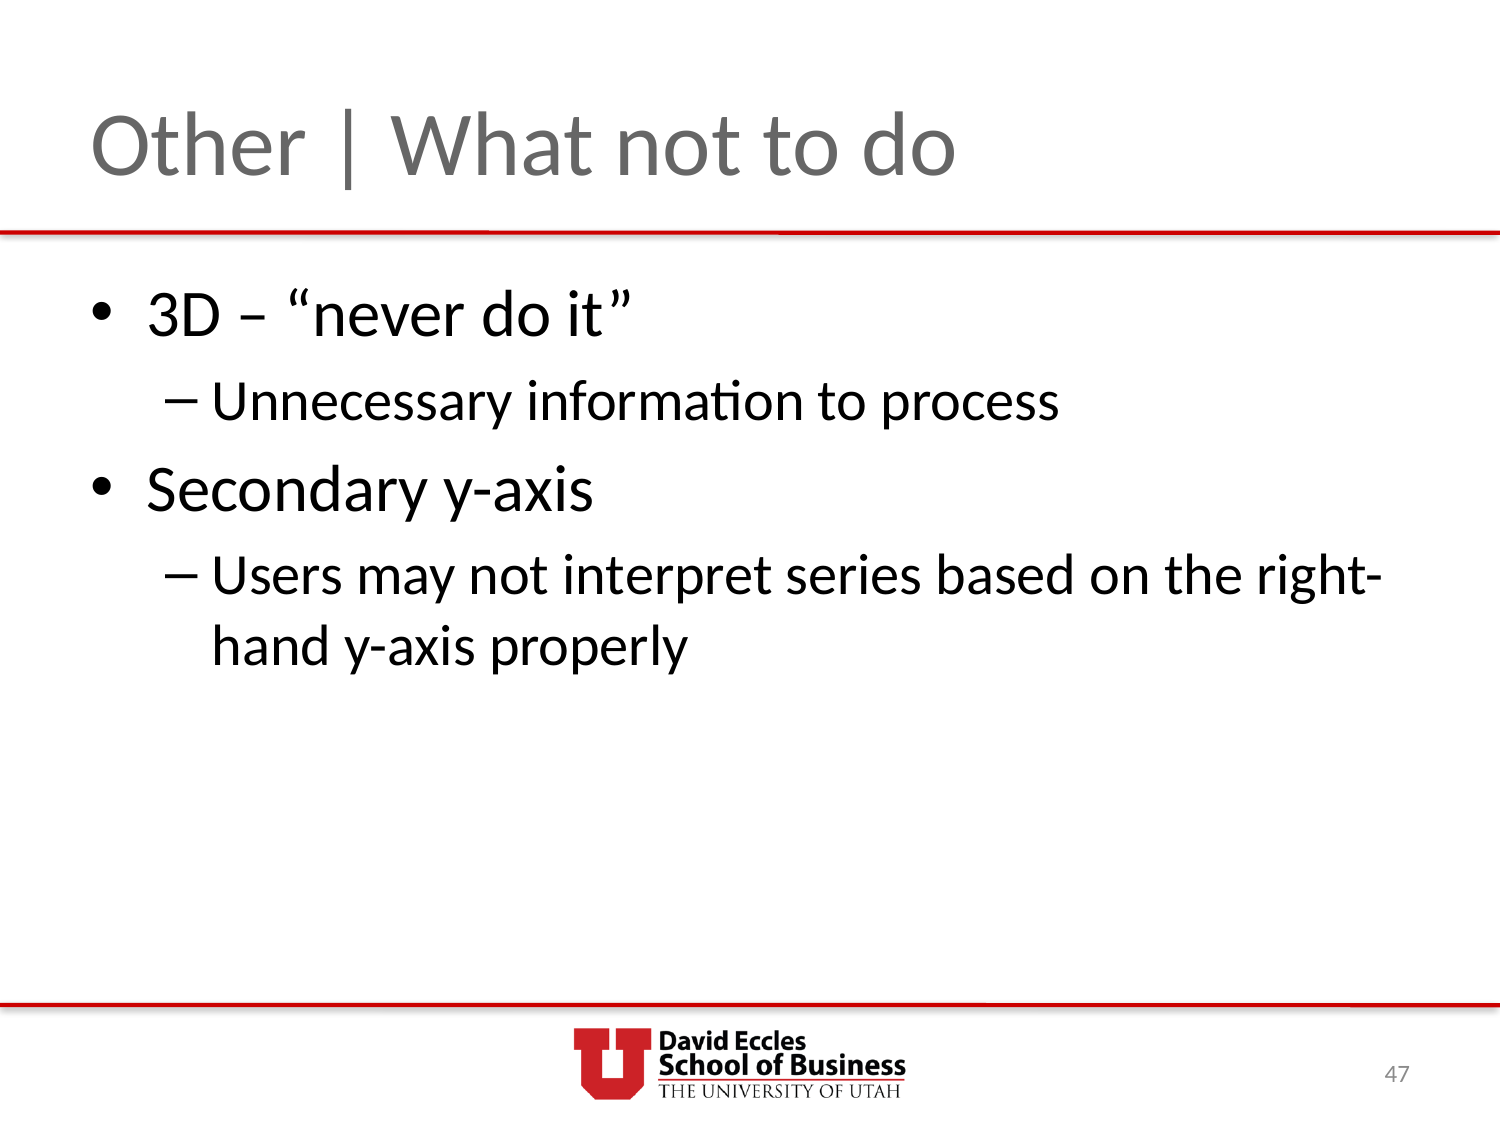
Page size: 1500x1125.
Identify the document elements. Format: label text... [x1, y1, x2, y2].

list 3D – “never do it” Unnecessary information to process Secondary y-axis Users may not interpret series based on the right-hand y-axis properly [75, 262, 1425, 1005]
title Other | What not to do [75, 45, 1425, 233]
slide_number 47 [1074, 1042, 1425, 1103]
picture [573, 1026, 907, 1102]
